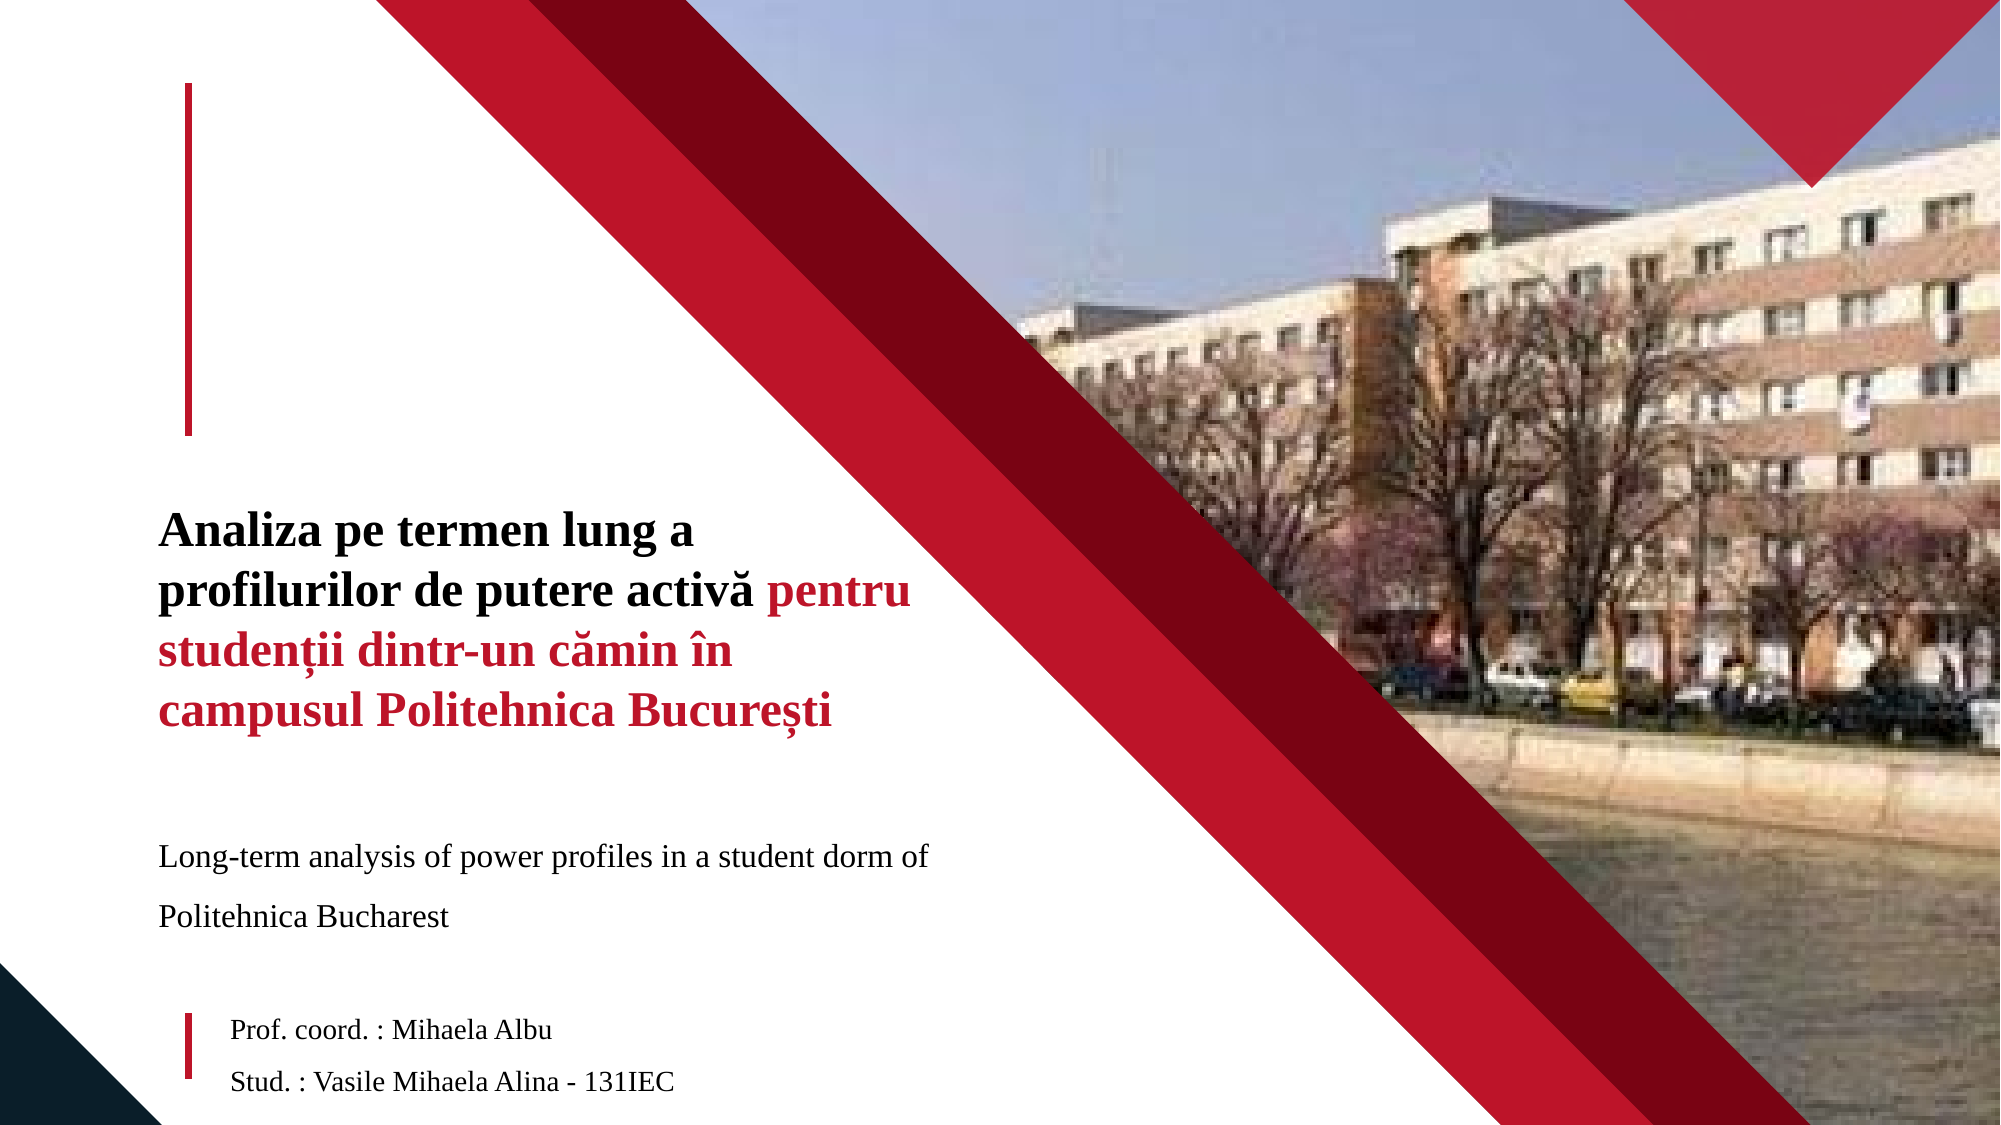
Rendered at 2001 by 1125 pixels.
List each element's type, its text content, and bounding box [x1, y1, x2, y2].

text_box Analiza pe termen lung a profilurilor de putere activă pentru studenții dintr-un cămin în campusul Politehnica București [143, 488, 376, 744]
picture [376, 0, 2000, 1125]
text_box Prof. coord. : Mihaela Albu Stud. : Vasile Mihaela Alina - 131IEC [215, 985, 376, 1105]
text_box [0, 961, 164, 1125]
text_box Long-term analysis of power profiles in a student dorm of Politehnica Bucharest [143, 806, 376, 941]
